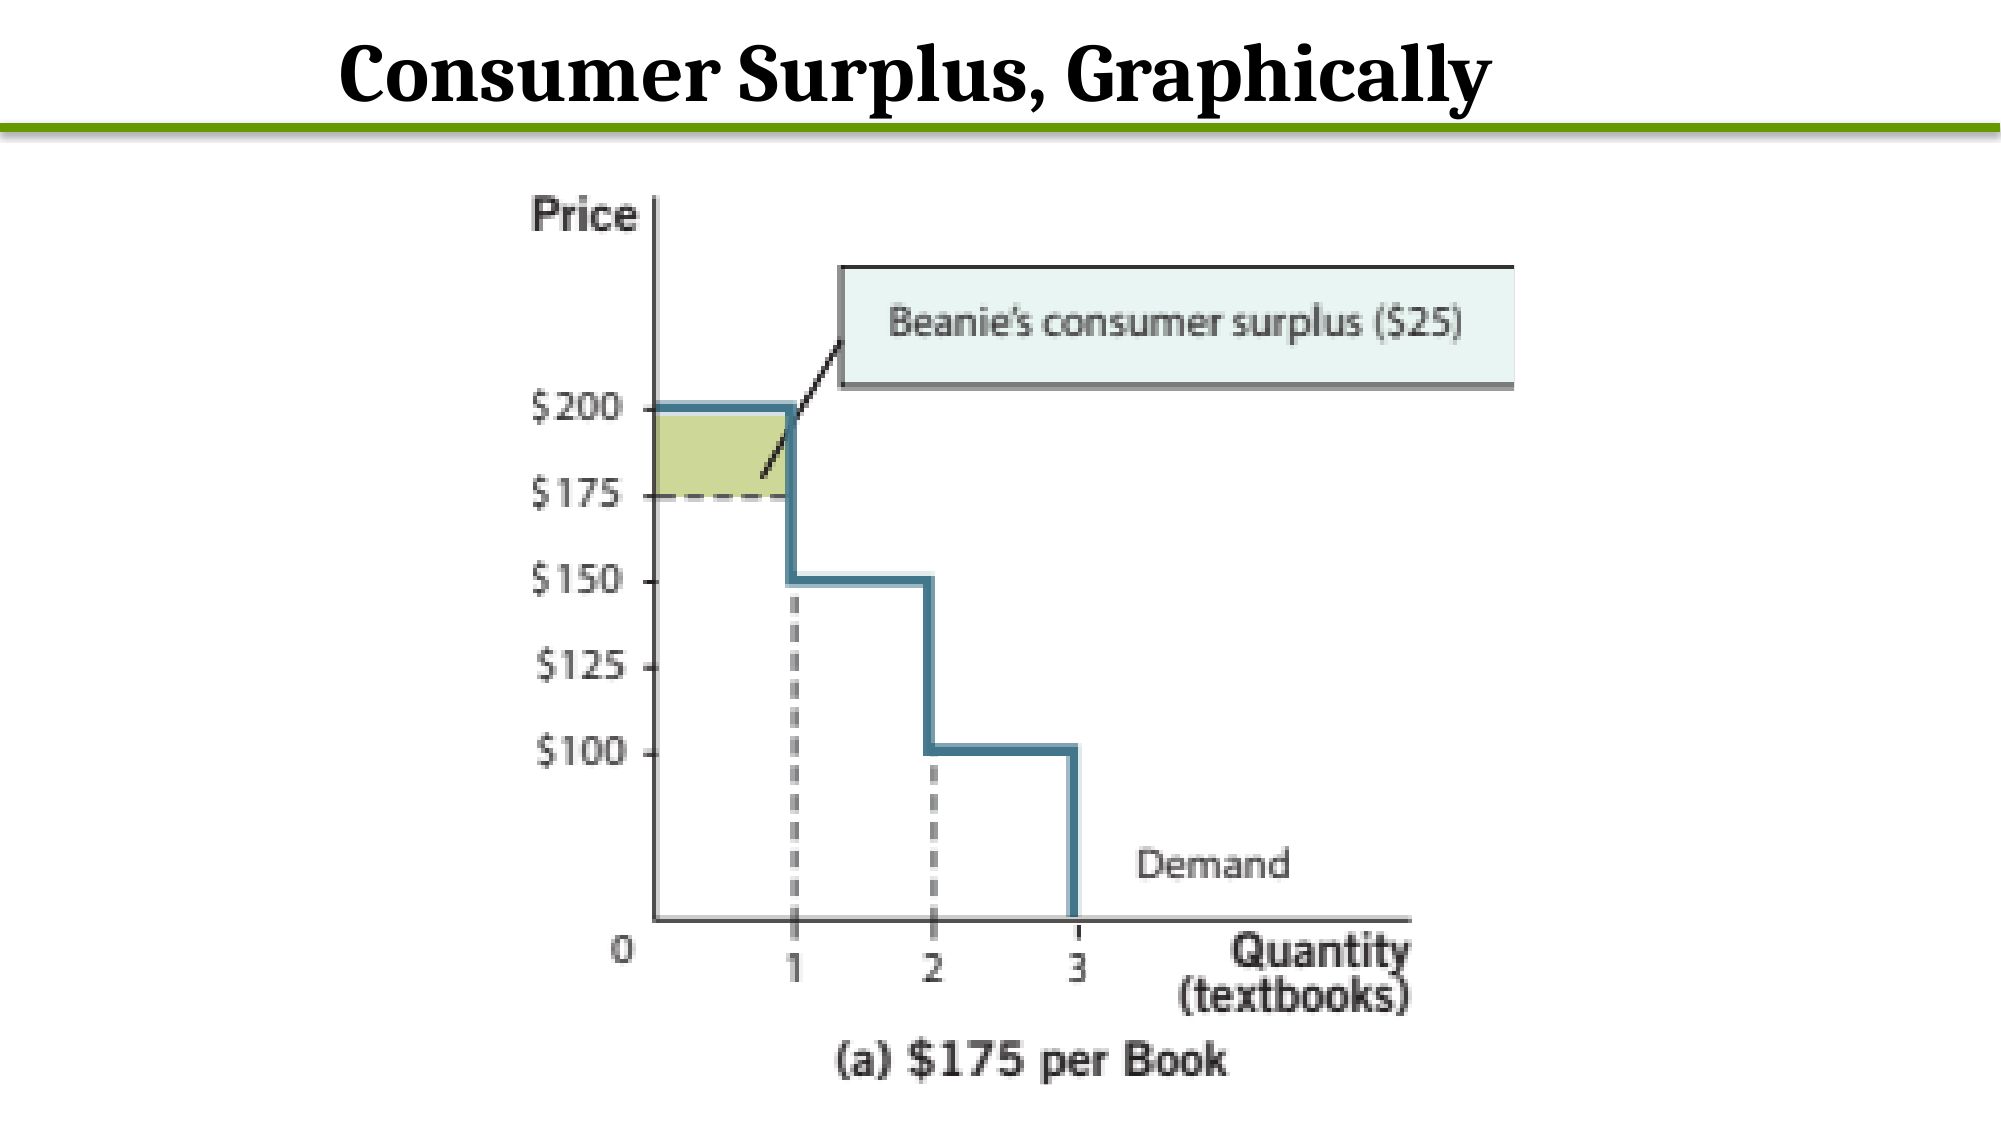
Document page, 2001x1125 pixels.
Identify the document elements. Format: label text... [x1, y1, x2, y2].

title Consumer Surplus, Graphically [324, 0, 1675, 136]
picture [530, 186, 1515, 1085]
